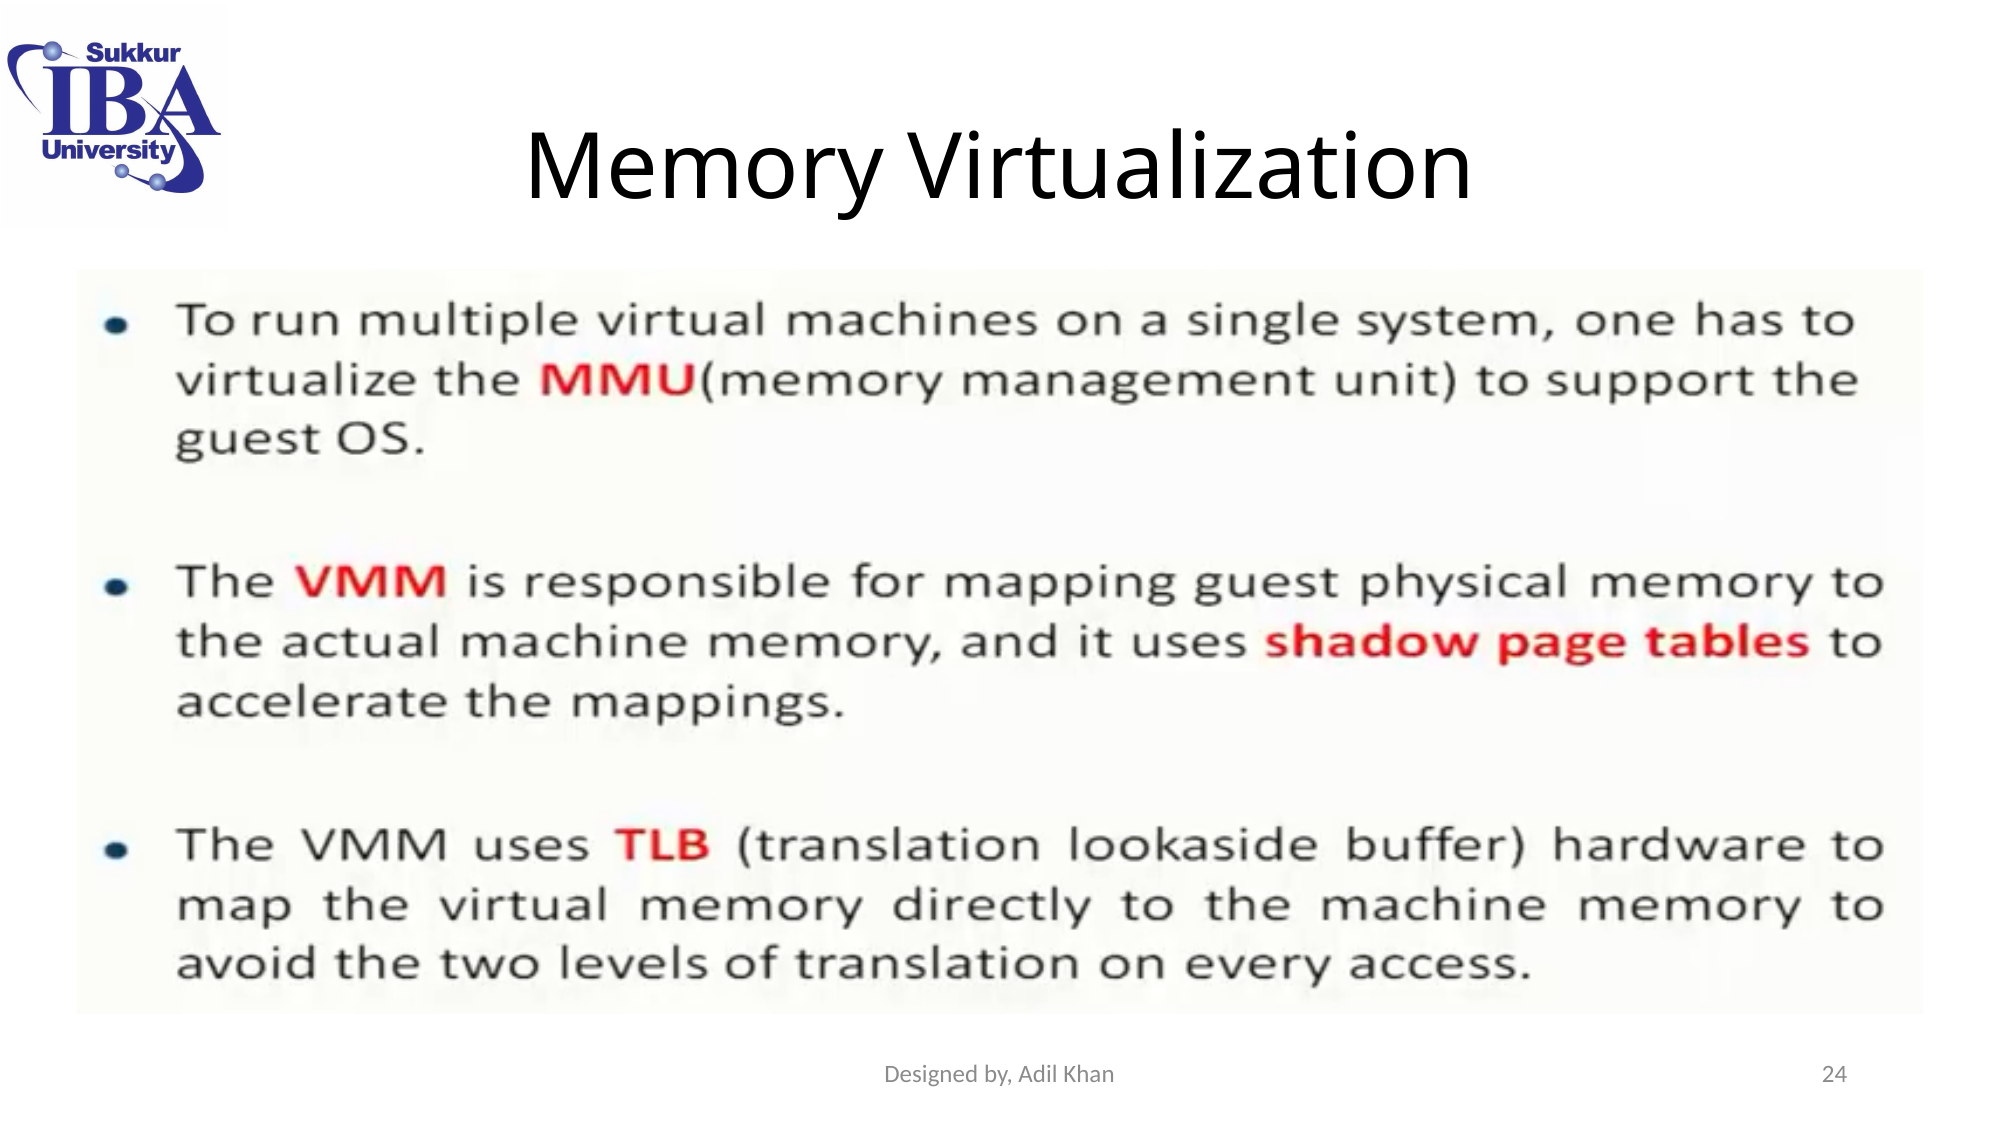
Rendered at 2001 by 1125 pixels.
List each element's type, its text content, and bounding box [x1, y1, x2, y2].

slide_number 24 [1412, 1042, 1863, 1103]
picture [1, 4, 227, 230]
footer Designed by, Adil Khan [662, 1042, 1338, 1103]
title Memory Virtualization [137, 59, 1863, 269]
picture [76, 269, 1924, 1014]
